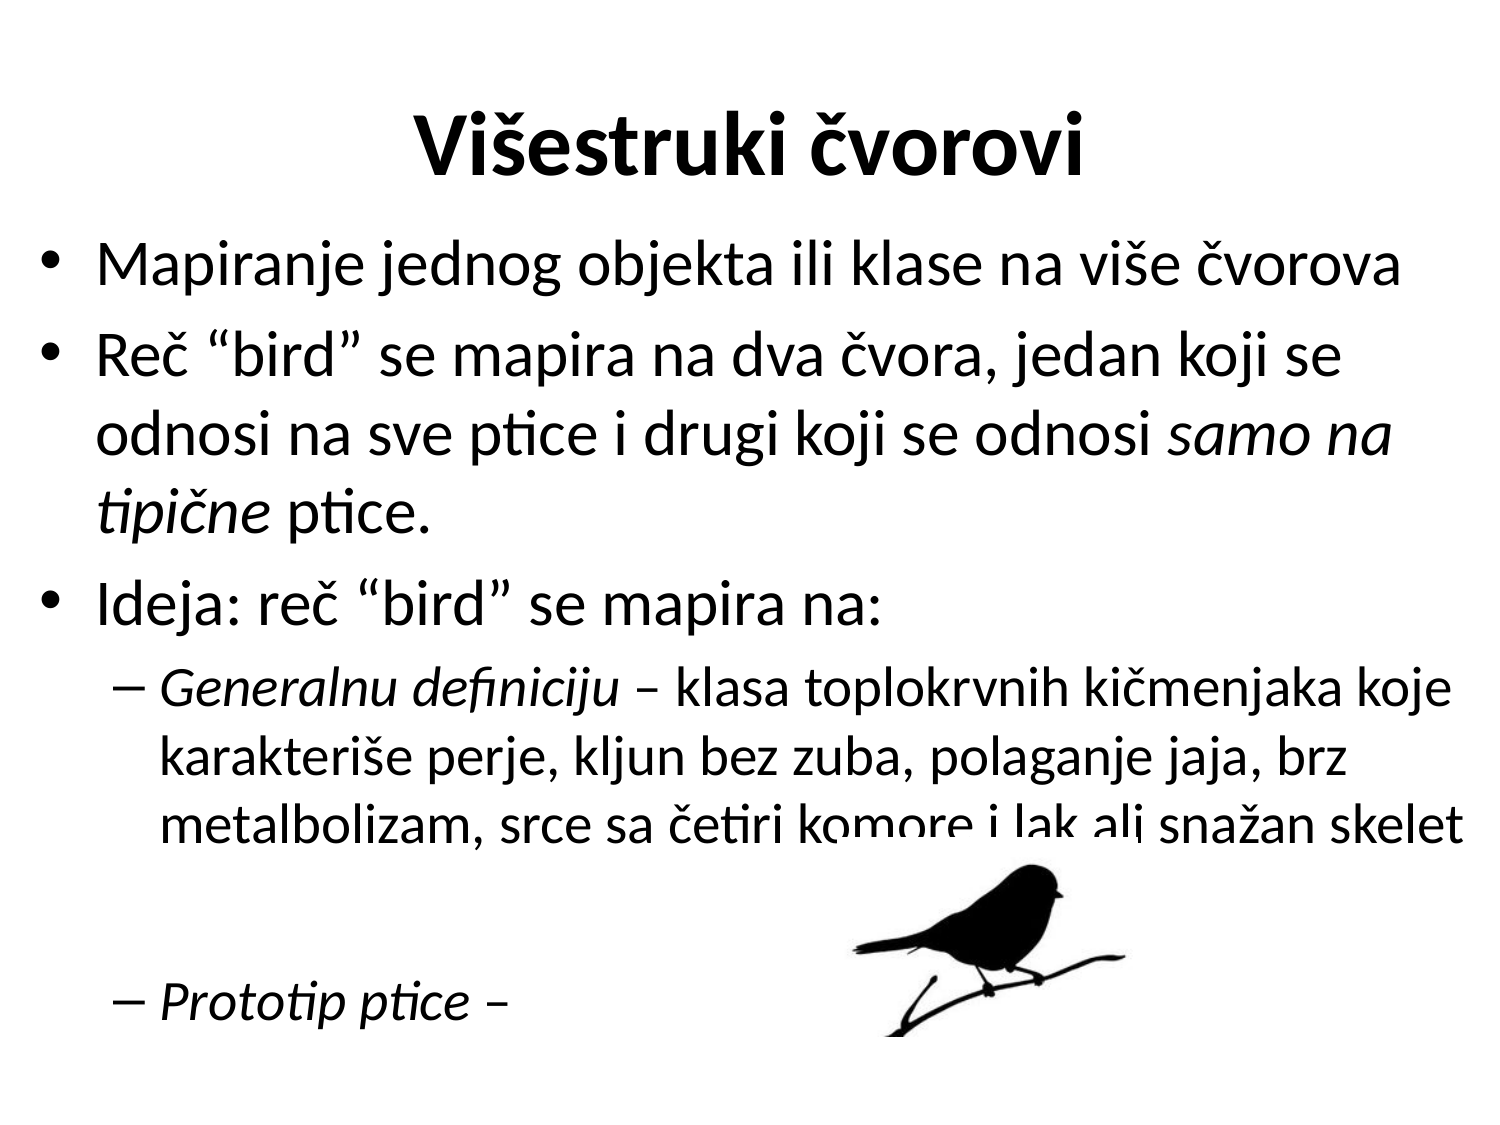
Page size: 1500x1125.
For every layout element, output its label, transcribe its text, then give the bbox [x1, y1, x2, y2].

list Mapiranje jednog objekta ili klase na više čvorova Reč “bird” se mapira na dva čvora, jedan koji se odnosi na sve ptice i drugi koji se odnosi samo na tipične ptice. Ideja: reč “bird” se mapira na: Generalnu definiciju – klasa toplokrvnih kičmenjaka koje karakteriše perje, kljun bez zuba, polaganje jaja, brz metalbolizam, srce sa četiri komore i lak ali snažan skelet Prototip ptice – [24, 212, 1488, 1100]
title Višestruki čvorovi [75, 45, 1425, 212]
picture [837, 837, 1138, 1038]
